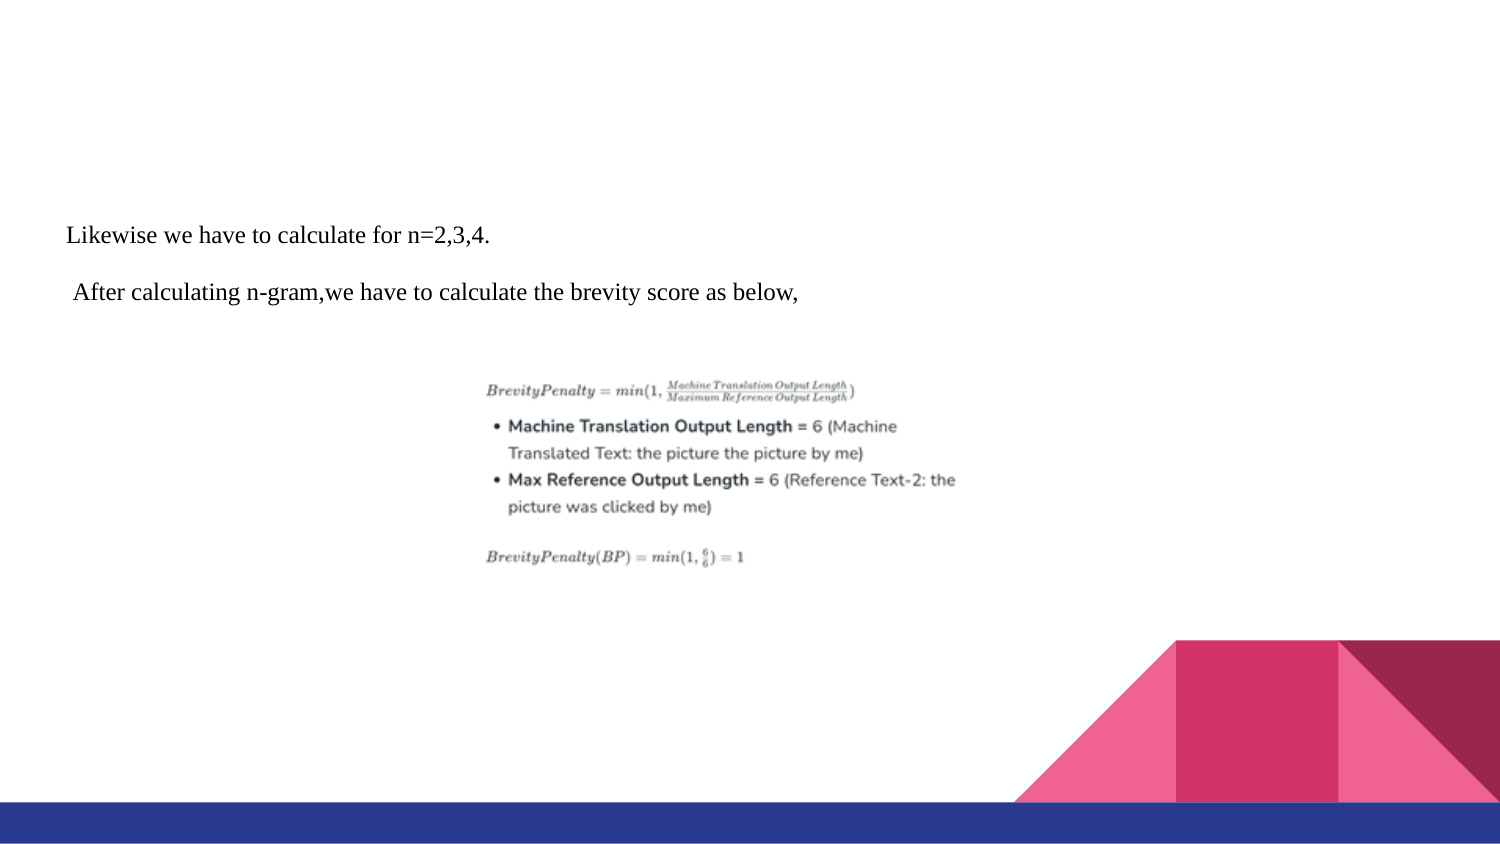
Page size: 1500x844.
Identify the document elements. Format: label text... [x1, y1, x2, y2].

list Likewise we have to calculate for n=2,3,4. After calculating n-gram,we have to calculate the brevity score as below, [51, 201, 1449, 750]
picture [473, 369, 970, 583]
